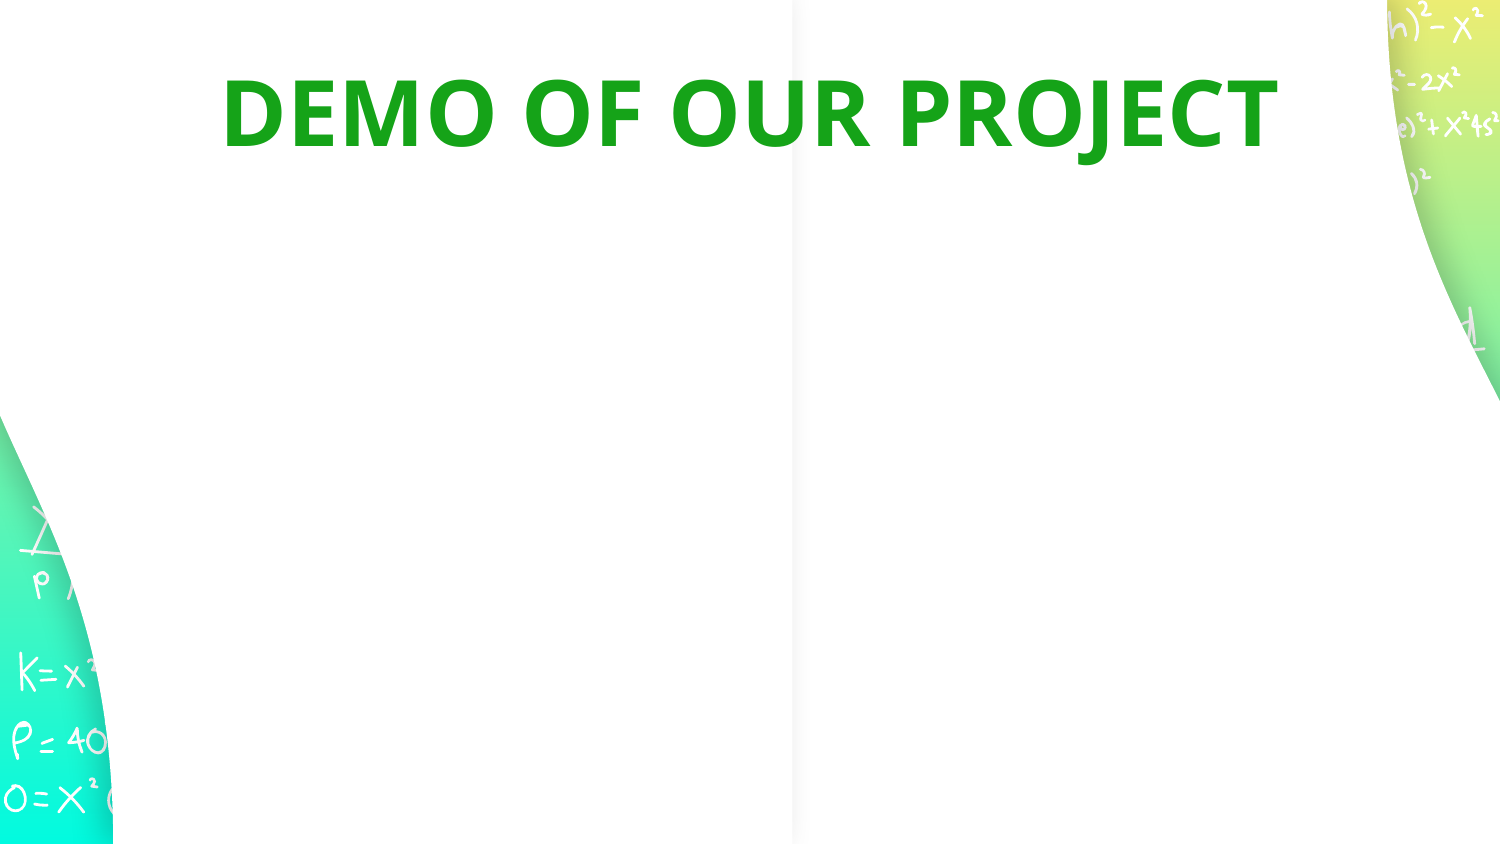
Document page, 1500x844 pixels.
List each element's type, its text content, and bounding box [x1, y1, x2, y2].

text_box DEMO OF OUR PROJECT [0, 39, 1500, 134]
